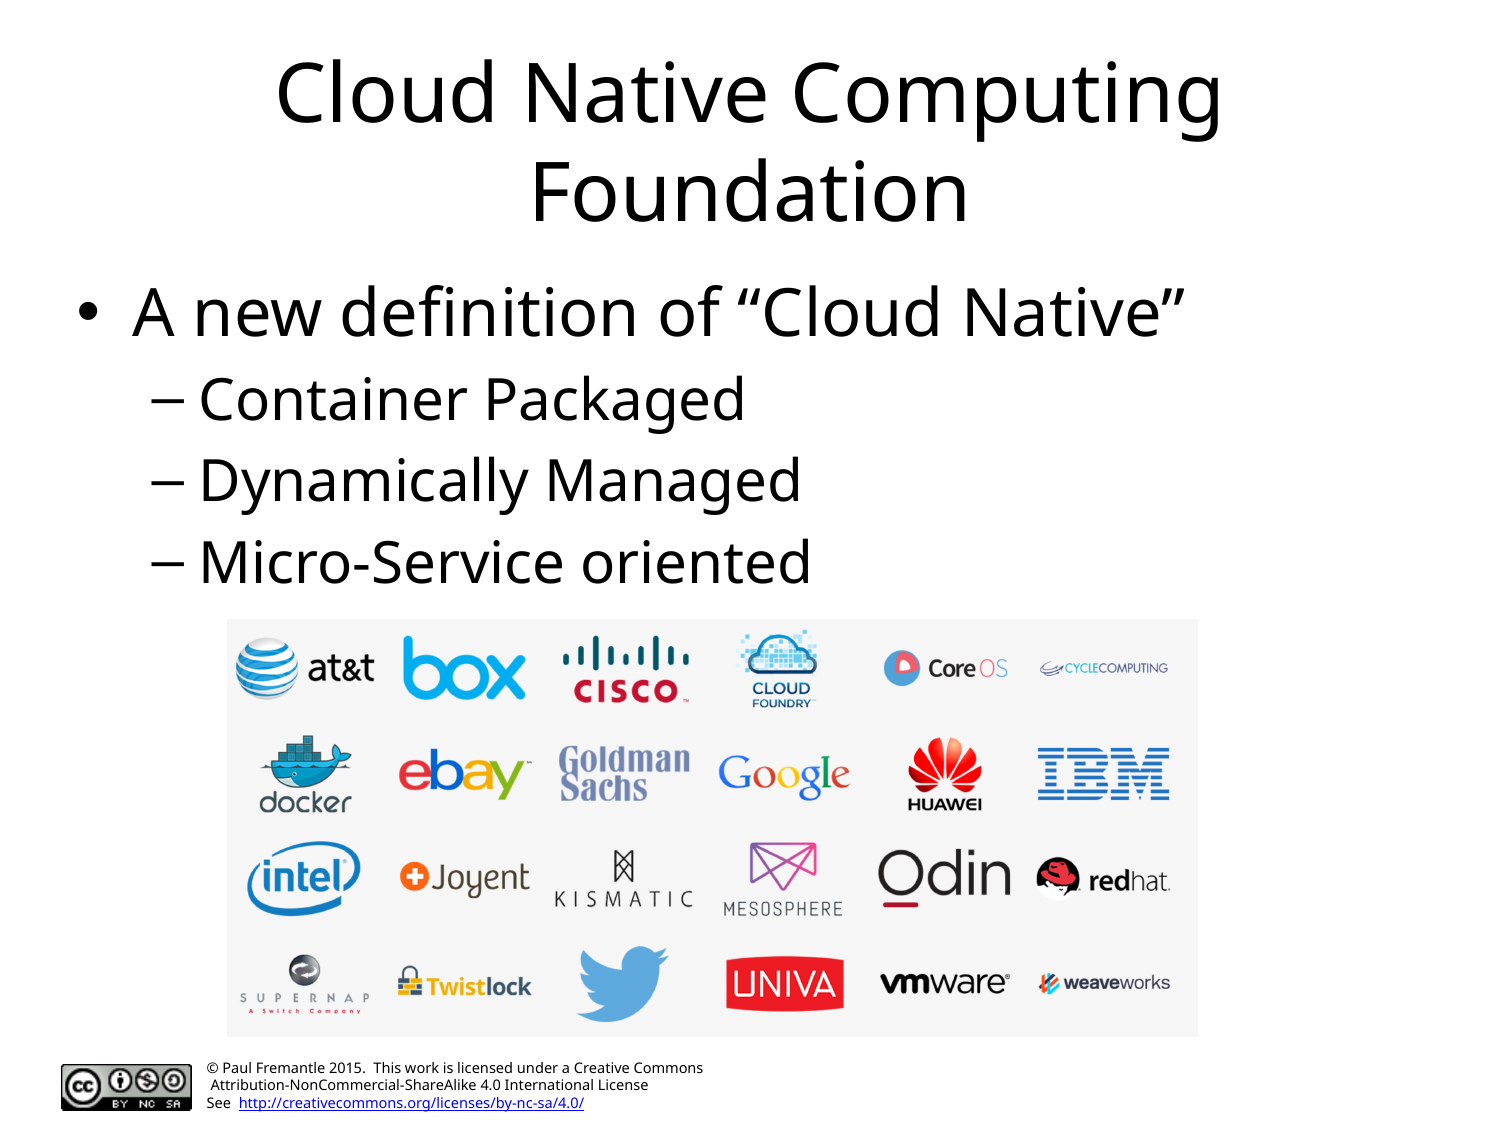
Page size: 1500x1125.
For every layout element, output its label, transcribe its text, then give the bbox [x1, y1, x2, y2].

picture [227, 619, 1198, 1037]
picture [61, 1064, 192, 1111]
list A new definition of “Cloud Native” Container Packaged Dynamically Managed Micro-Service oriented [61, 262, 1412, 1005]
title Cloud Native Computing Foundation [75, 45, 1425, 233]
